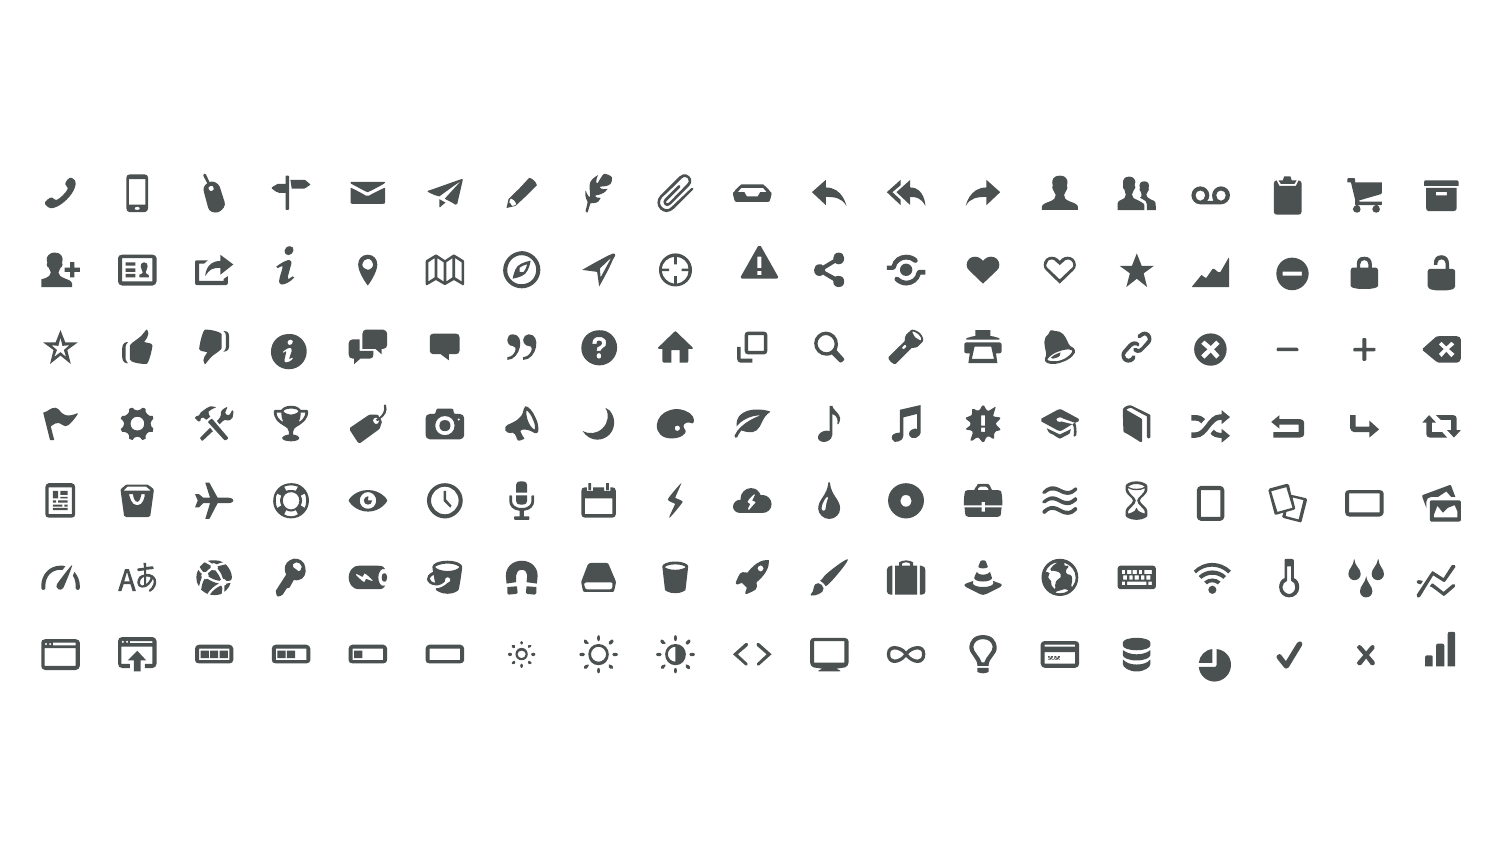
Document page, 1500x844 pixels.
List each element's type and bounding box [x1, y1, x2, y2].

text_box [41, 565, 66, 590]
text_box [358, 254, 378, 286]
text_box [41, 252, 73, 288]
text_box [1348, 559, 1361, 581]
text_box [1041, 409, 1079, 437]
text_box [734, 409, 771, 438]
text_box [224, 582, 231, 592]
text_box [977, 667, 989, 674]
text_box [195, 644, 234, 664]
text_box [735, 560, 769, 594]
text_box [657, 174, 694, 213]
text_box [273, 405, 309, 442]
text_box [425, 644, 465, 664]
text_box [667, 483, 683, 518]
text_box [964, 571, 1002, 595]
text_box [207, 560, 232, 581]
text_box [127, 650, 147, 672]
text_box [118, 637, 157, 669]
text_box [64, 262, 80, 278]
text_box [756, 643, 772, 666]
text_box [348, 565, 386, 590]
text_box [515, 647, 528, 661]
text_box [426, 560, 463, 594]
text_box [1041, 175, 1078, 210]
text_box [425, 254, 465, 286]
text_box [1436, 643, 1445, 667]
text_box [1429, 500, 1461, 522]
text_box [1371, 559, 1384, 581]
text_box [1191, 410, 1231, 438]
text_box [276, 259, 295, 285]
text_box [899, 263, 913, 276]
text_box [965, 179, 1001, 206]
text_box [199, 329, 222, 365]
text_box [1042, 496, 1078, 506]
text_box [1353, 338, 1376, 362]
text_box [505, 406, 539, 441]
text_box [662, 561, 689, 594]
text_box [964, 342, 1002, 364]
text_box [891, 405, 921, 442]
text_box [503, 251, 541, 289]
text_box [963, 483, 1003, 506]
text_box [1139, 181, 1156, 211]
text_box [1194, 333, 1227, 366]
text_box [969, 635, 997, 666]
text_box [737, 346, 753, 363]
text_box [894, 269, 926, 286]
text_box [658, 331, 693, 363]
text_box [1196, 485, 1225, 521]
text_box [120, 407, 154, 441]
text_box [381, 573, 388, 582]
text_box [1273, 176, 1302, 215]
text_box [1427, 255, 1456, 291]
text_box [195, 406, 234, 441]
text_box [348, 490, 388, 512]
text_box [1122, 650, 1151, 661]
text_box [1268, 483, 1308, 523]
text_box [506, 177, 537, 208]
text_box [1040, 641, 1080, 668]
text_box [273, 483, 309, 519]
text_box [427, 179, 463, 205]
text_box [888, 483, 924, 519]
text_box [656, 409, 694, 439]
text_box [1122, 659, 1151, 672]
text_box [507, 586, 518, 595]
text_box [740, 246, 778, 279]
text_box [1345, 490, 1384, 517]
text_box [129, 329, 153, 365]
text_box [516, 495, 528, 505]
text_box [1424, 180, 1459, 186]
text_box [350, 404, 387, 443]
text_box [41, 639, 80, 671]
text_box [1429, 583, 1456, 596]
text_box [196, 562, 221, 587]
text_box [1276, 347, 1299, 352]
text_box [811, 179, 847, 206]
text_box [1198, 570, 1227, 579]
text_box [732, 643, 748, 666]
text_box [732, 488, 772, 513]
text_box [1198, 649, 1213, 663]
text_box [1042, 486, 1078, 495]
text_box [886, 646, 926, 664]
text_box [72, 571, 80, 590]
text_box [1121, 341, 1140, 363]
text_box [43, 407, 78, 441]
text_box [350, 187, 386, 204]
text_box [886, 179, 926, 206]
text_box [56, 565, 73, 590]
text_box [1044, 330, 1075, 364]
text_box [665, 643, 686, 666]
text_box [201, 578, 223, 596]
text_box [45, 483, 76, 518]
text_box [978, 560, 988, 569]
text_box [888, 329, 924, 364]
text_box [1350, 256, 1379, 289]
text_box [588, 643, 609, 666]
text_box [1426, 187, 1457, 212]
text_box [582, 253, 616, 287]
text_box [45, 177, 76, 209]
text_box [223, 330, 230, 352]
text_box [1125, 481, 1148, 520]
text_box [585, 173, 613, 213]
text_box [1350, 415, 1380, 438]
text_box [1133, 331, 1152, 353]
text_box [886, 565, 893, 595]
text_box [1210, 428, 1231, 443]
text_box [1425, 655, 1433, 667]
text_box [1191, 186, 1231, 205]
text_box [732, 184, 772, 202]
text_box [818, 405, 841, 442]
text_box [1191, 415, 1206, 424]
text_box [886, 254, 918, 270]
text_box [350, 181, 386, 193]
text_box [425, 408, 465, 440]
text_box [1117, 176, 1145, 211]
text_box [581, 330, 618, 366]
text_box [1422, 415, 1448, 438]
text_box [895, 560, 918, 595]
text_box [516, 481, 528, 493]
text_box [523, 334, 537, 360]
text_box [1422, 336, 1461, 363]
text_box [810, 583, 824, 596]
text_box [1192, 257, 1230, 288]
text_box [203, 173, 225, 213]
text_box [137, 562, 157, 592]
text_box [818, 482, 841, 519]
text_box [426, 483, 463, 519]
text_box [439, 199, 446, 208]
text_box [658, 253, 693, 287]
text_box [1447, 631, 1456, 667]
text_box [43, 330, 78, 364]
text_box [581, 562, 616, 592]
text_box [1359, 576, 1373, 598]
text_box [1208, 585, 1217, 594]
text_box [1271, 415, 1305, 438]
text_box [1276, 641, 1303, 669]
text_box [582, 407, 615, 440]
text_box [195, 260, 228, 286]
text_box [348, 339, 374, 365]
text_box [814, 252, 845, 288]
text_box [362, 329, 388, 355]
text_box [509, 495, 535, 520]
text_box [966, 330, 1000, 340]
text_box [1356, 644, 1375, 666]
text_box [810, 637, 849, 672]
text_box [965, 405, 1001, 443]
text_box [1122, 637, 1151, 651]
text_box [120, 484, 154, 518]
text_box [122, 341, 128, 364]
text_box [1122, 405, 1151, 442]
text_box [1276, 257, 1309, 291]
text_box [814, 331, 845, 363]
text_box [118, 569, 136, 592]
text_box [1422, 485, 1456, 508]
text_box [1043, 256, 1076, 284]
text_box [1416, 565, 1456, 598]
text_box [275, 558, 306, 597]
text_box [581, 483, 616, 518]
text_box [270, 334, 307, 370]
text_box [1279, 558, 1300, 598]
text_box [820, 559, 848, 587]
text_box [525, 586, 537, 595]
text_box [1204, 578, 1221, 585]
text_box [126, 174, 149, 213]
text_box [1347, 178, 1382, 213]
text_box [966, 256, 1000, 284]
text_box [1046, 428, 1071, 439]
text_box [964, 507, 1002, 517]
text_box [271, 175, 311, 210]
text_box [505, 560, 538, 584]
text_box [348, 644, 388, 664]
text_box [271, 644, 311, 664]
text_box [507, 334, 521, 360]
text_box [1117, 565, 1156, 590]
text_box [284, 246, 294, 256]
text_box [118, 254, 157, 286]
text_box [1042, 505, 1078, 515]
text_box [1119, 253, 1154, 288]
text_box [744, 331, 768, 355]
text_box [1041, 558, 1079, 596]
text_box [195, 482, 234, 519]
text_box [205, 254, 234, 277]
text_box [429, 333, 460, 361]
text_box [1193, 562, 1231, 574]
text_box [1198, 649, 1232, 682]
text_box [919, 565, 926, 595]
text_box [1436, 415, 1461, 438]
